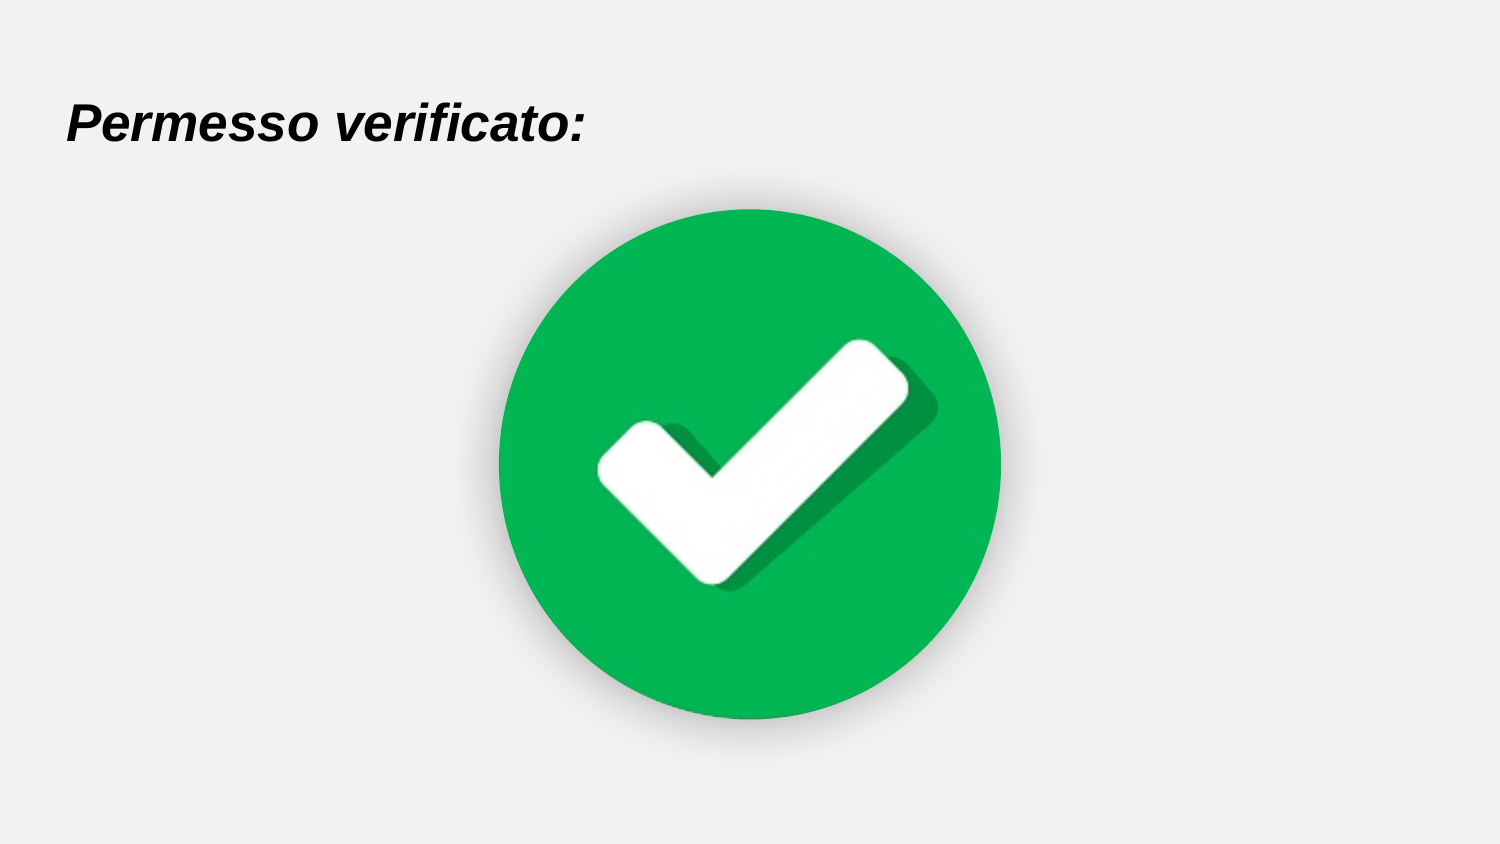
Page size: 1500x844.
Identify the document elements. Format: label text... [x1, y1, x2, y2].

title Permesso verificato: [51, 72, 1449, 167]
picture [498, 209, 1002, 720]
